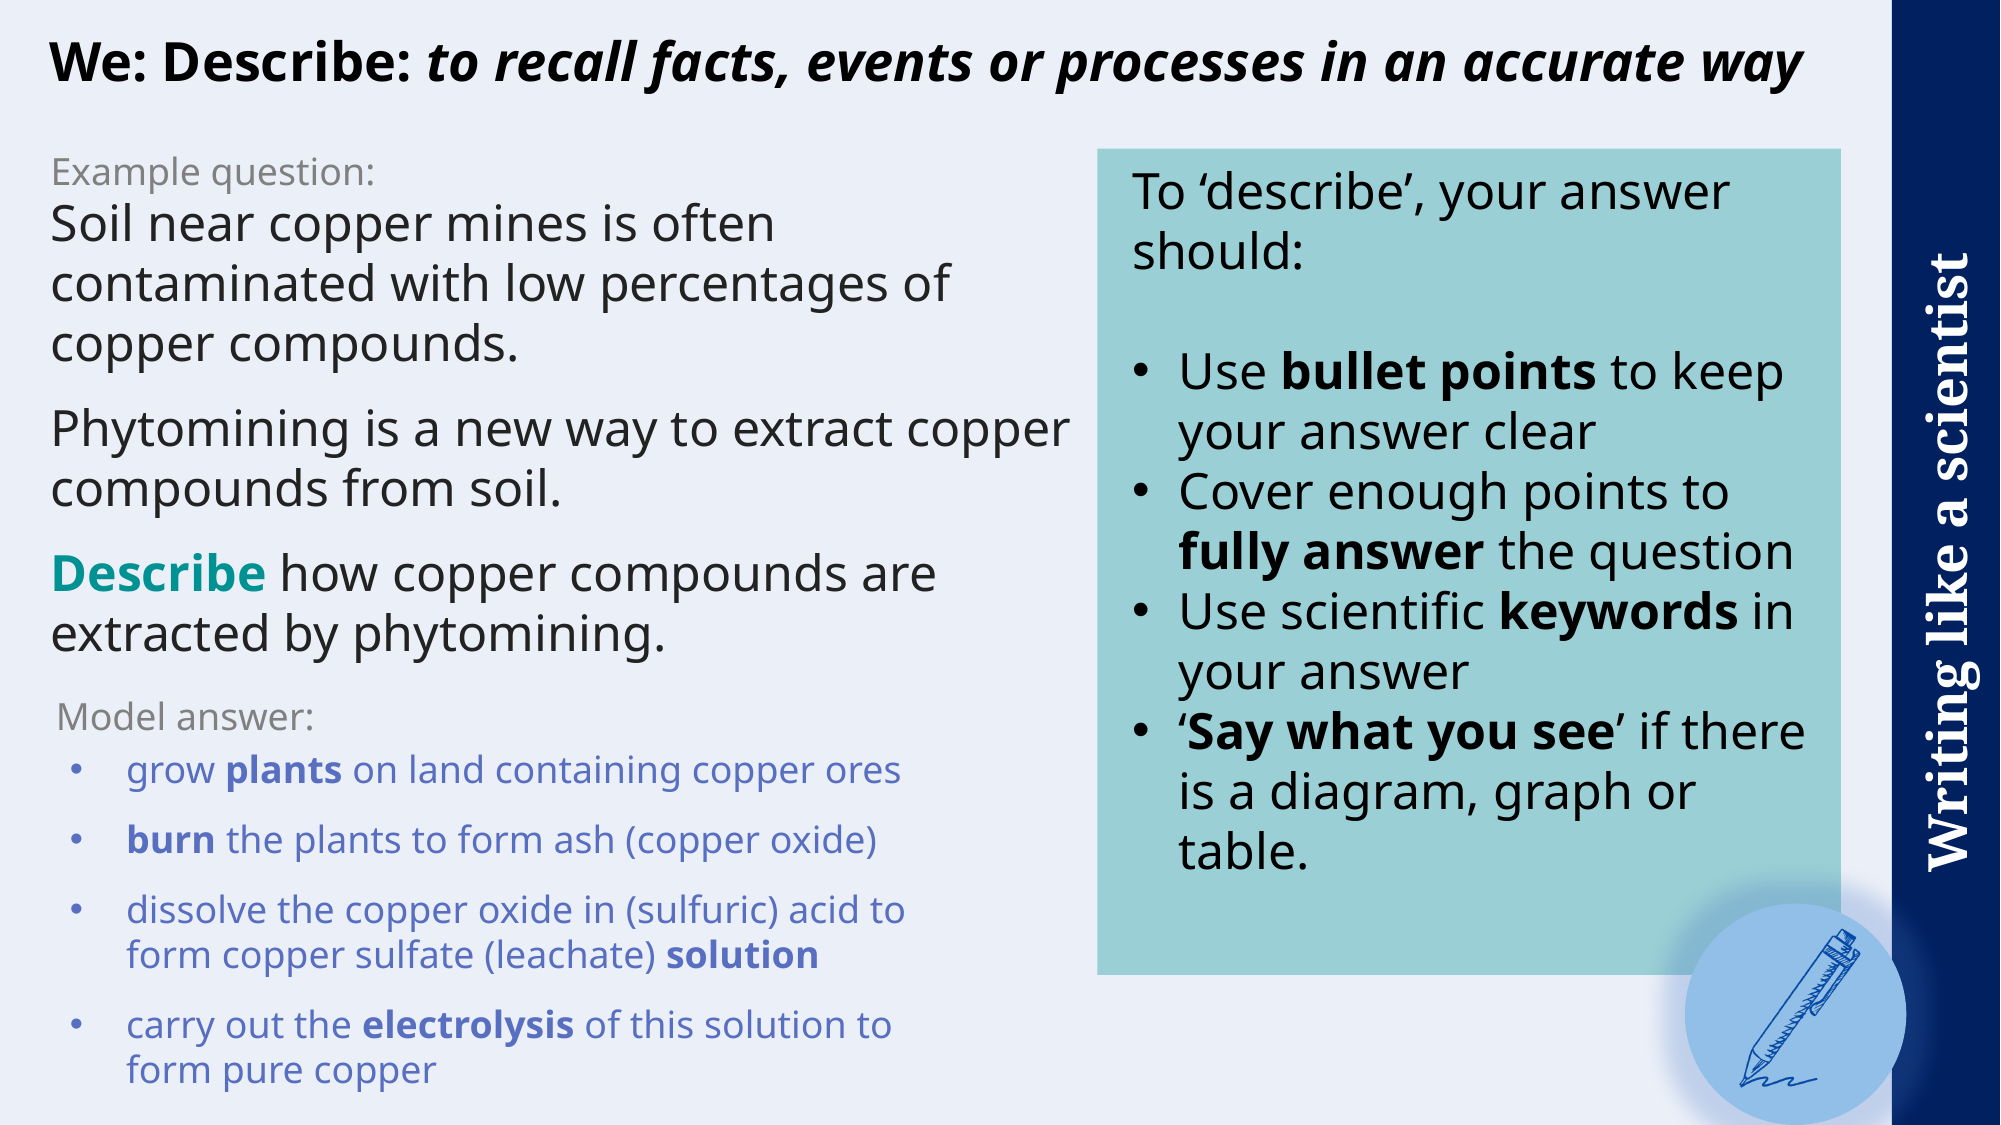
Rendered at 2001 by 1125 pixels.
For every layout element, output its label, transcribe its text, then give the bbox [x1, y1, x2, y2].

text_box grow plants on land containing copper ores burn the plants to form ash (copper oxide) dissolve the copper oxide in (sulfuric) acid to form copper sulfate (leachate) solution carry out the electrolysis of this solution to form pure copper [54, 738, 974, 1099]
text_box Model answer: [41, 685, 425, 746]
text_box Example question: [35, 140, 445, 201]
text_box To ‘describe’, your answer should: Use bullet points to keep your answer clear Cover enough points to fully answer the question Use scientific keywords in your answer ‘Say what you see’ if there is a diagram, graph or table. [1117, 151, 1824, 887]
title We: Describe: to recall facts, events or processes in an accurate way [49, 17, 1877, 93]
text_box Soil near copper mines is often contaminated with low percentages of copper compounds. Phytomining is a new way to extract copper compounds from soil. Describe how copper compounds are extracted by phytomining. [35, 184, 1108, 669]
picture [1687, 913, 1882, 1108]
